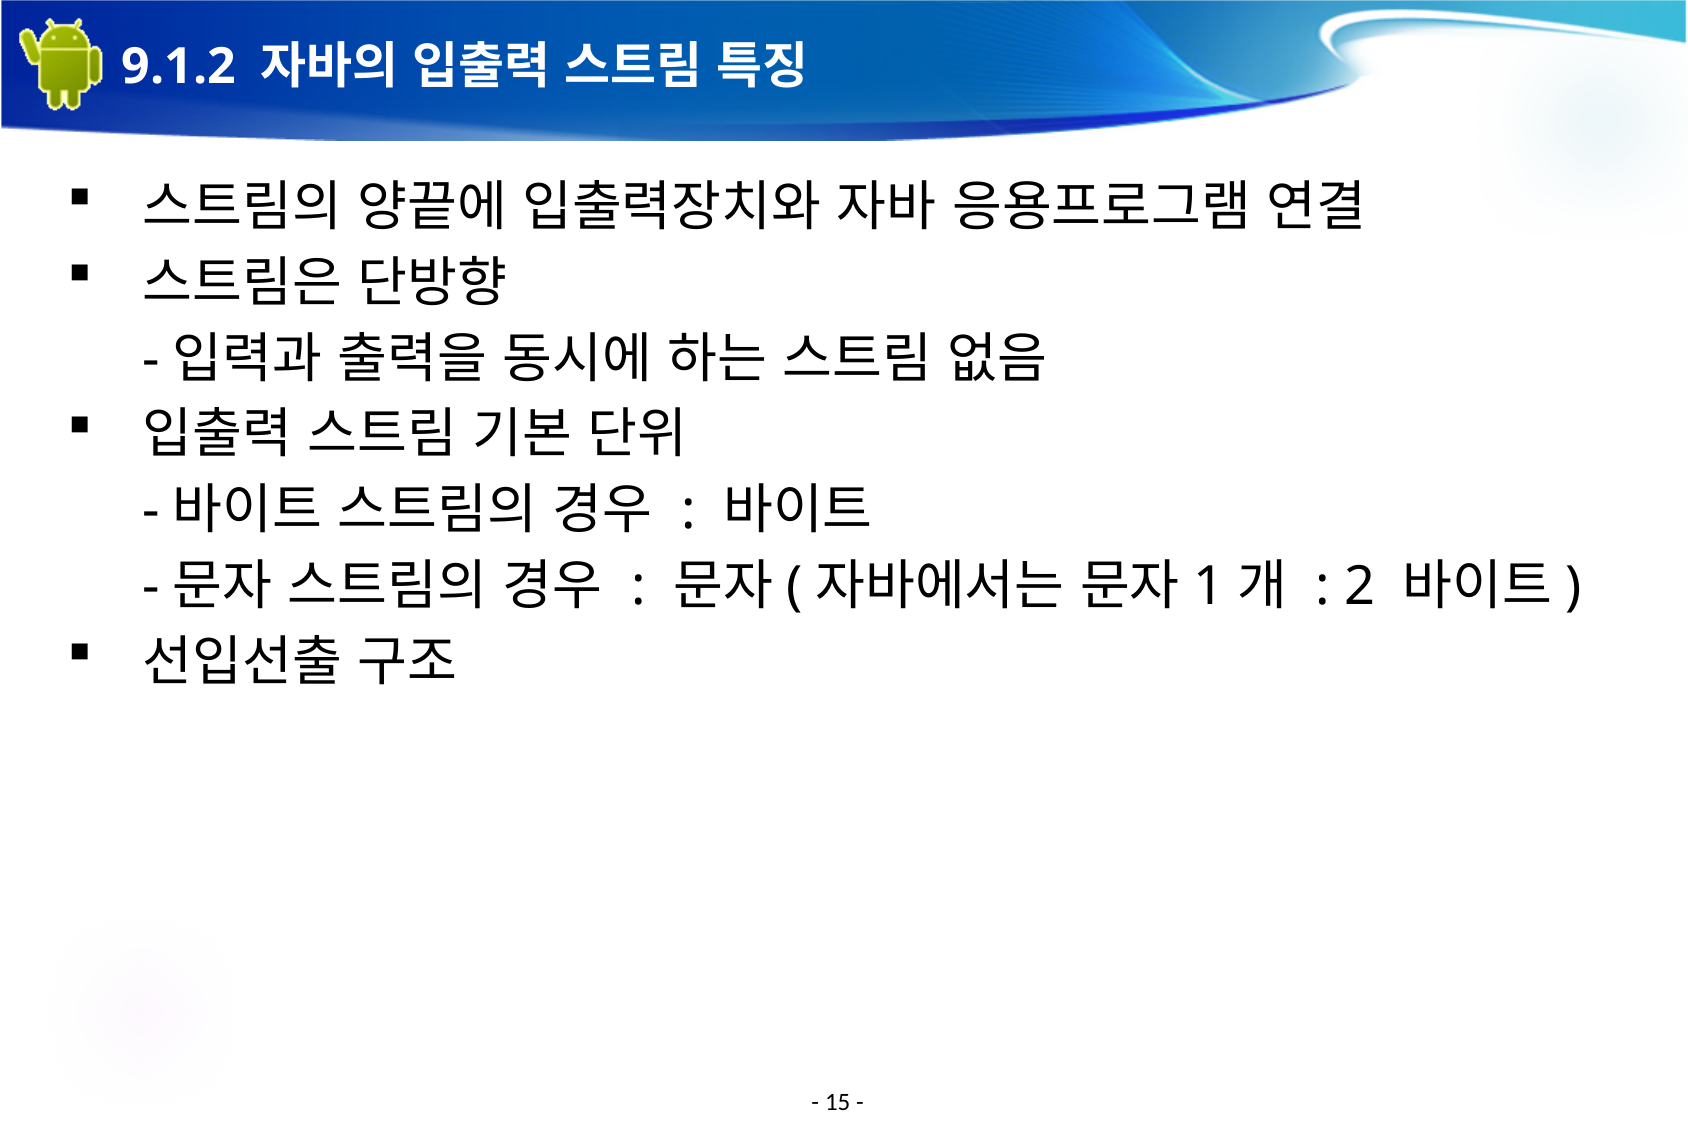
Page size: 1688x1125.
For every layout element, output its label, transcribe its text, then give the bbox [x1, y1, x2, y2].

list 스트림의 양끝에 입출력장치와 자바 응용프로그램 연결 스트림은 단방향 -입력과 출력을 동시에 하는 스트림 없음 입출력 스트림 기본 단위 -바이트 스트림의 경우 : 바이트 -문자 스트림의 경우 : 문자(자바에서는 문자1개 : 2 바이트) 선입선출 구조 [52, 163, 1653, 1006]
picture [0, 0, 1688, 141]
title 9.1.2 자바의 입출력 스트림 특징 [120, 31, 893, 96]
